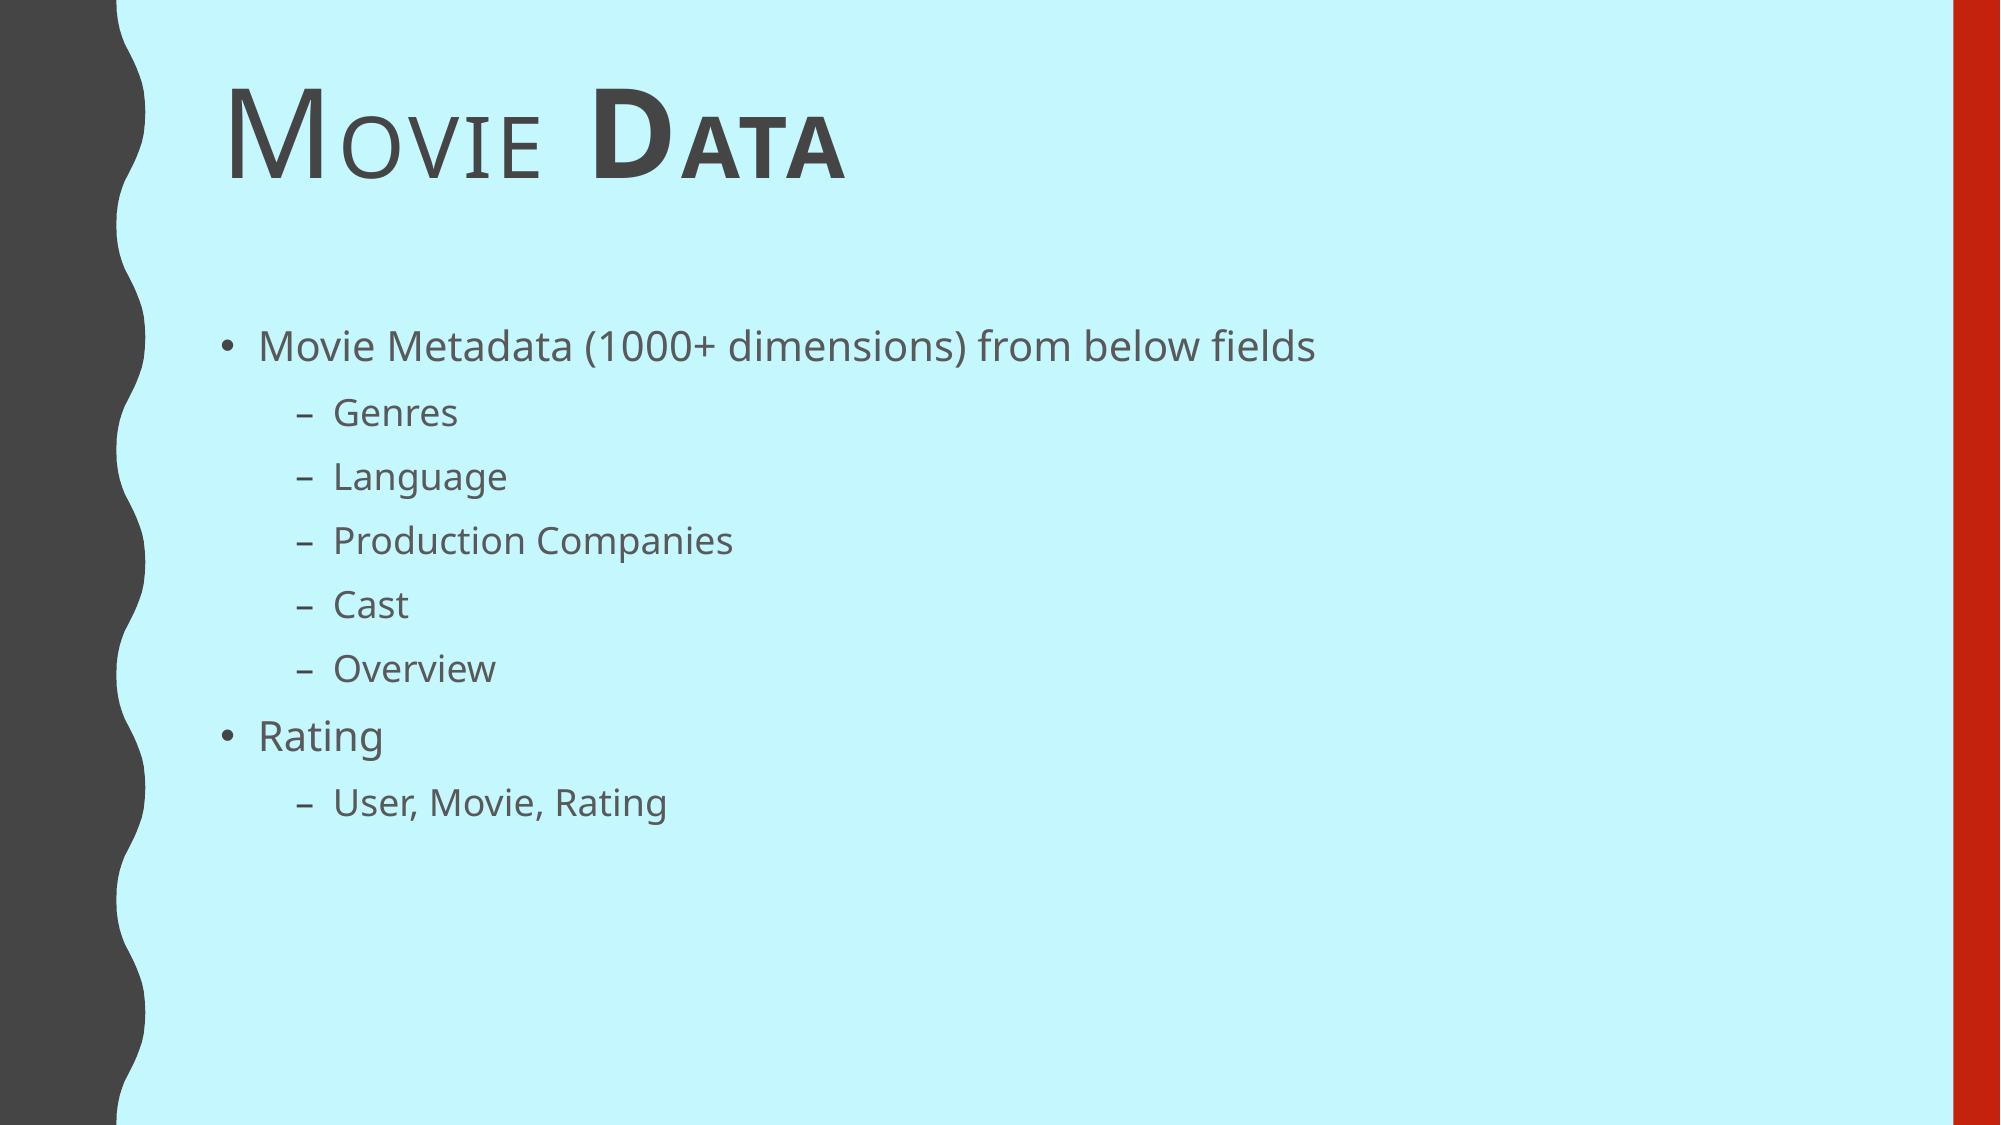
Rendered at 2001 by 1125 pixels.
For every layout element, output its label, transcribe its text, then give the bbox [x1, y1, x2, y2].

title Movie Data [205, 62, 1875, 308]
list Movie Metadata (1000+ dimensions) from below fields Genres Language Production Companies Cast Overview Rating User, Movie, Rating [205, 308, 1875, 897]
